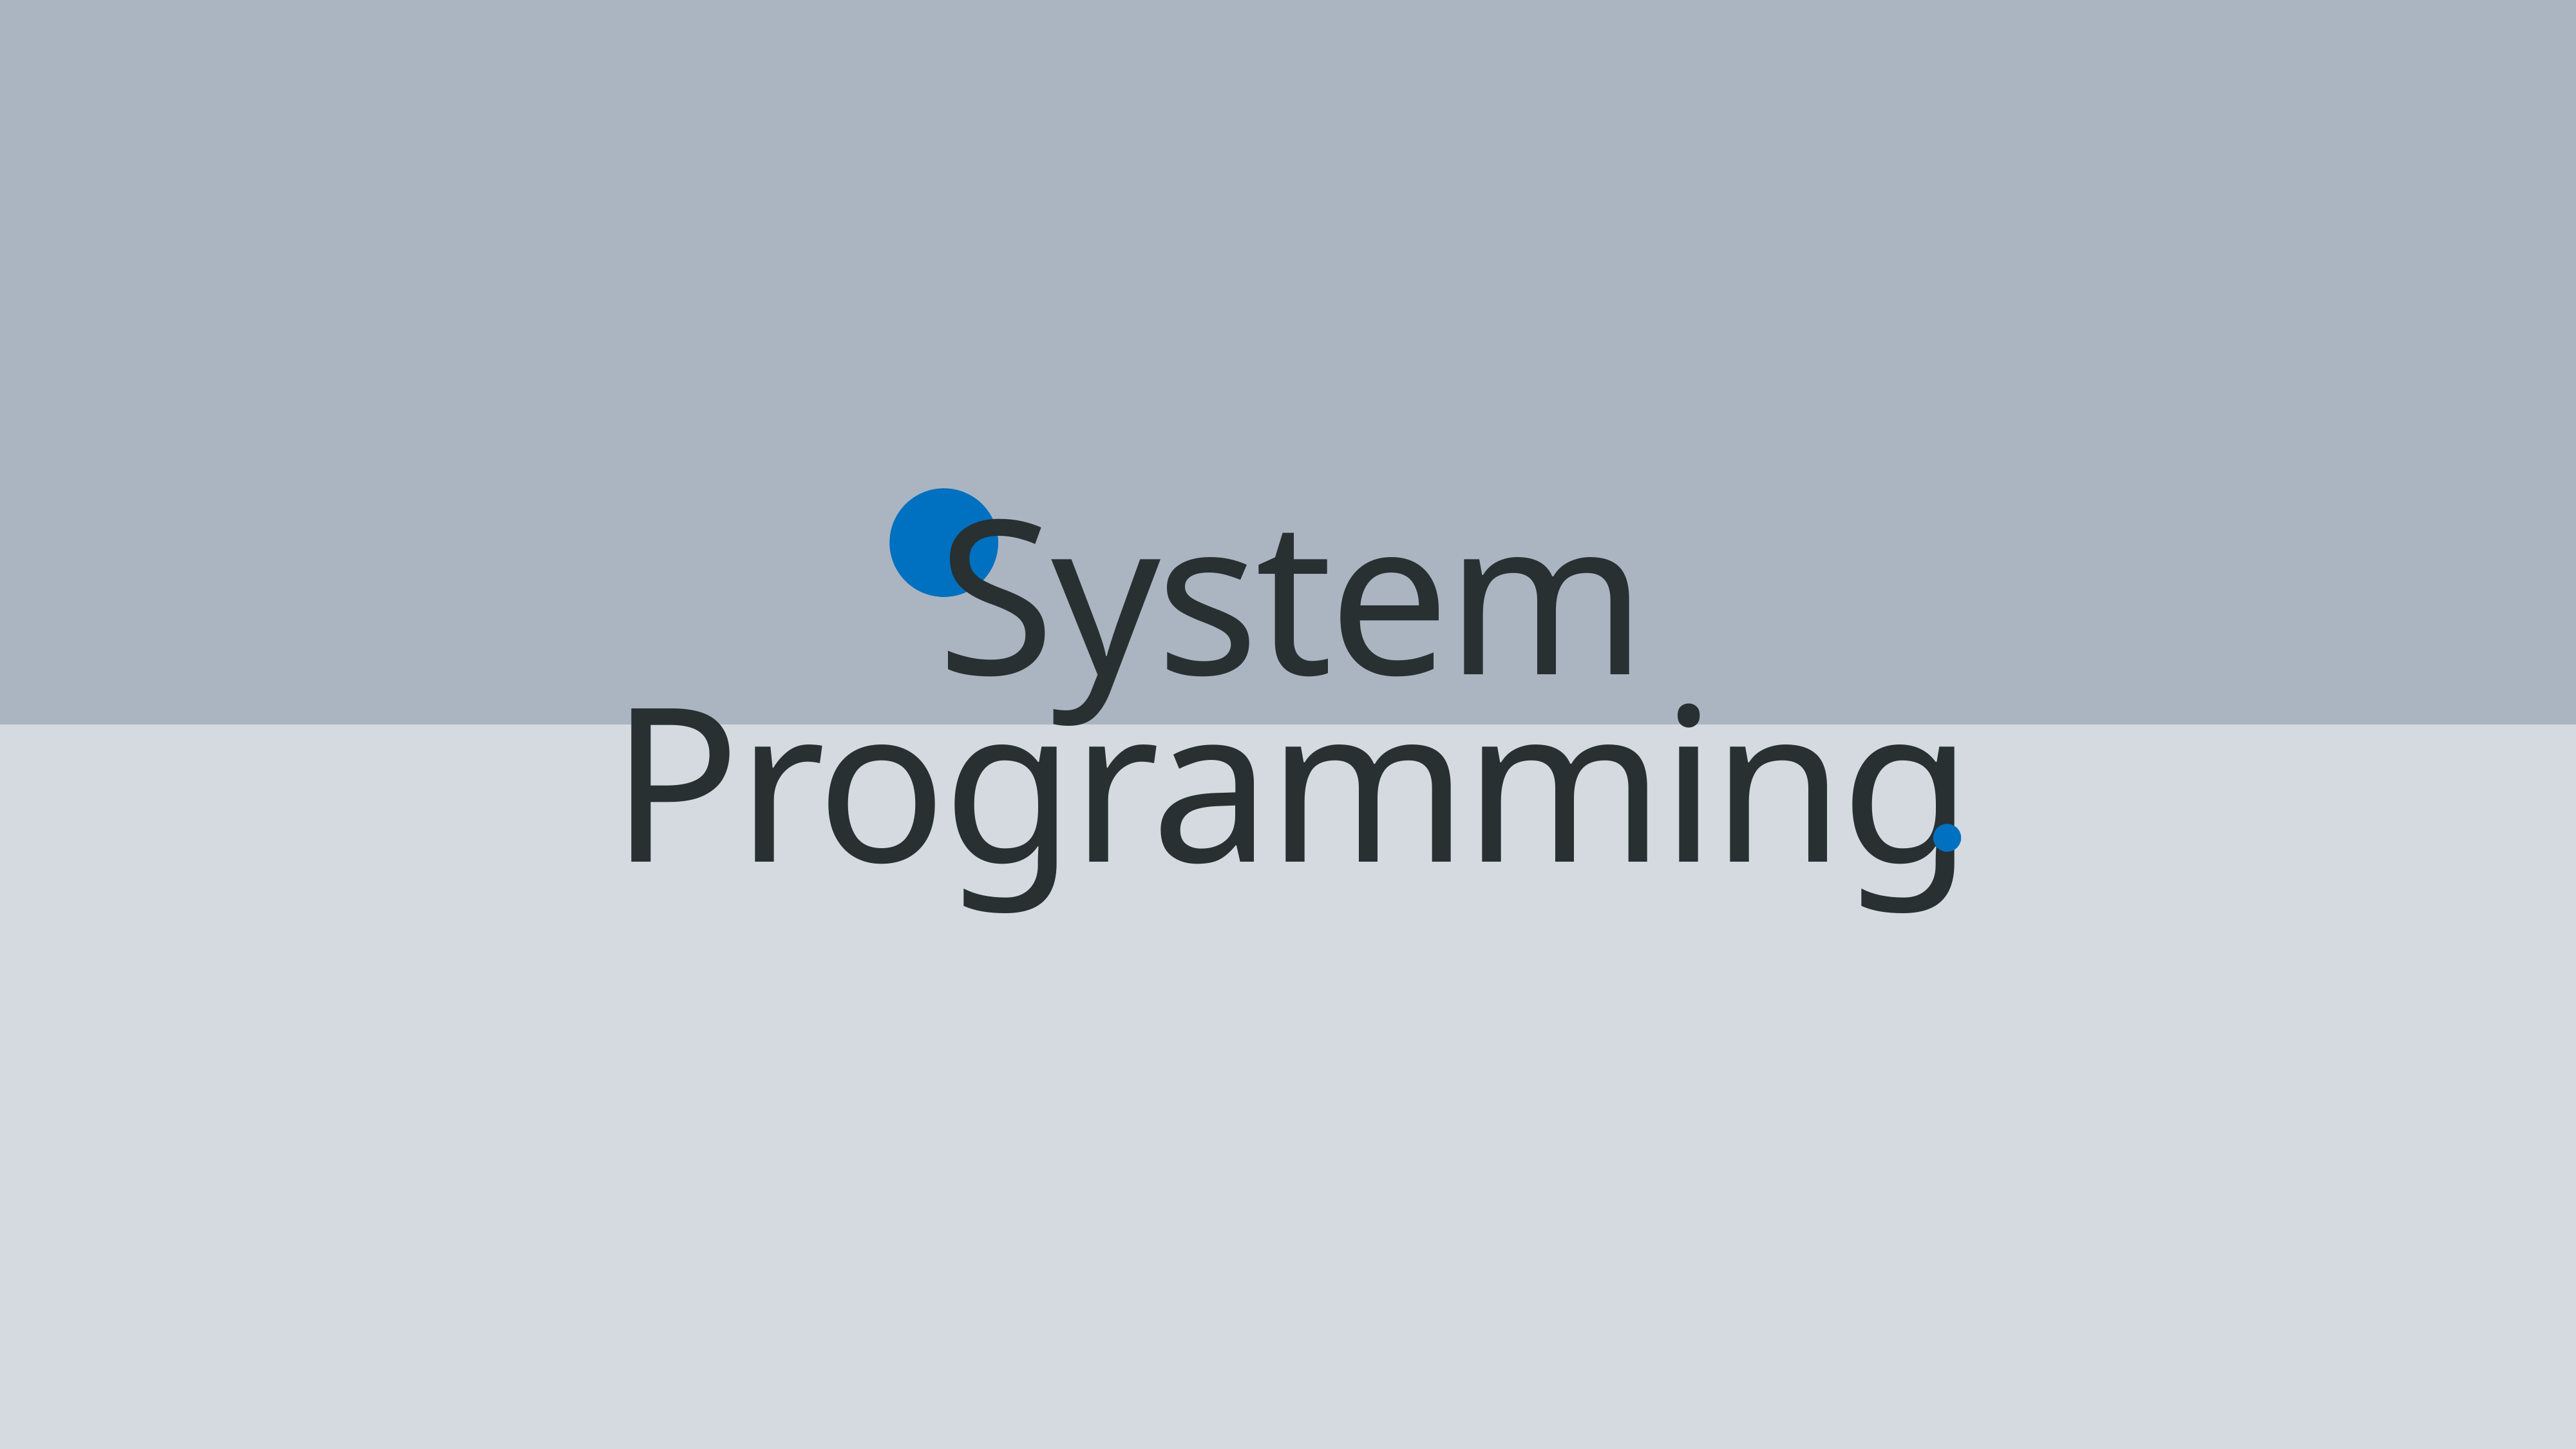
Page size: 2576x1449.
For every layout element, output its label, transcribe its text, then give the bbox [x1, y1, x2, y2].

text_box [0, 0, 2576, 725]
text_box Programming [611, 647, 1973, 905]
text_box [889, 488, 937, 598]
text_box [1932, 823, 1962, 853]
text_box System [937, 459, 1647, 647]
